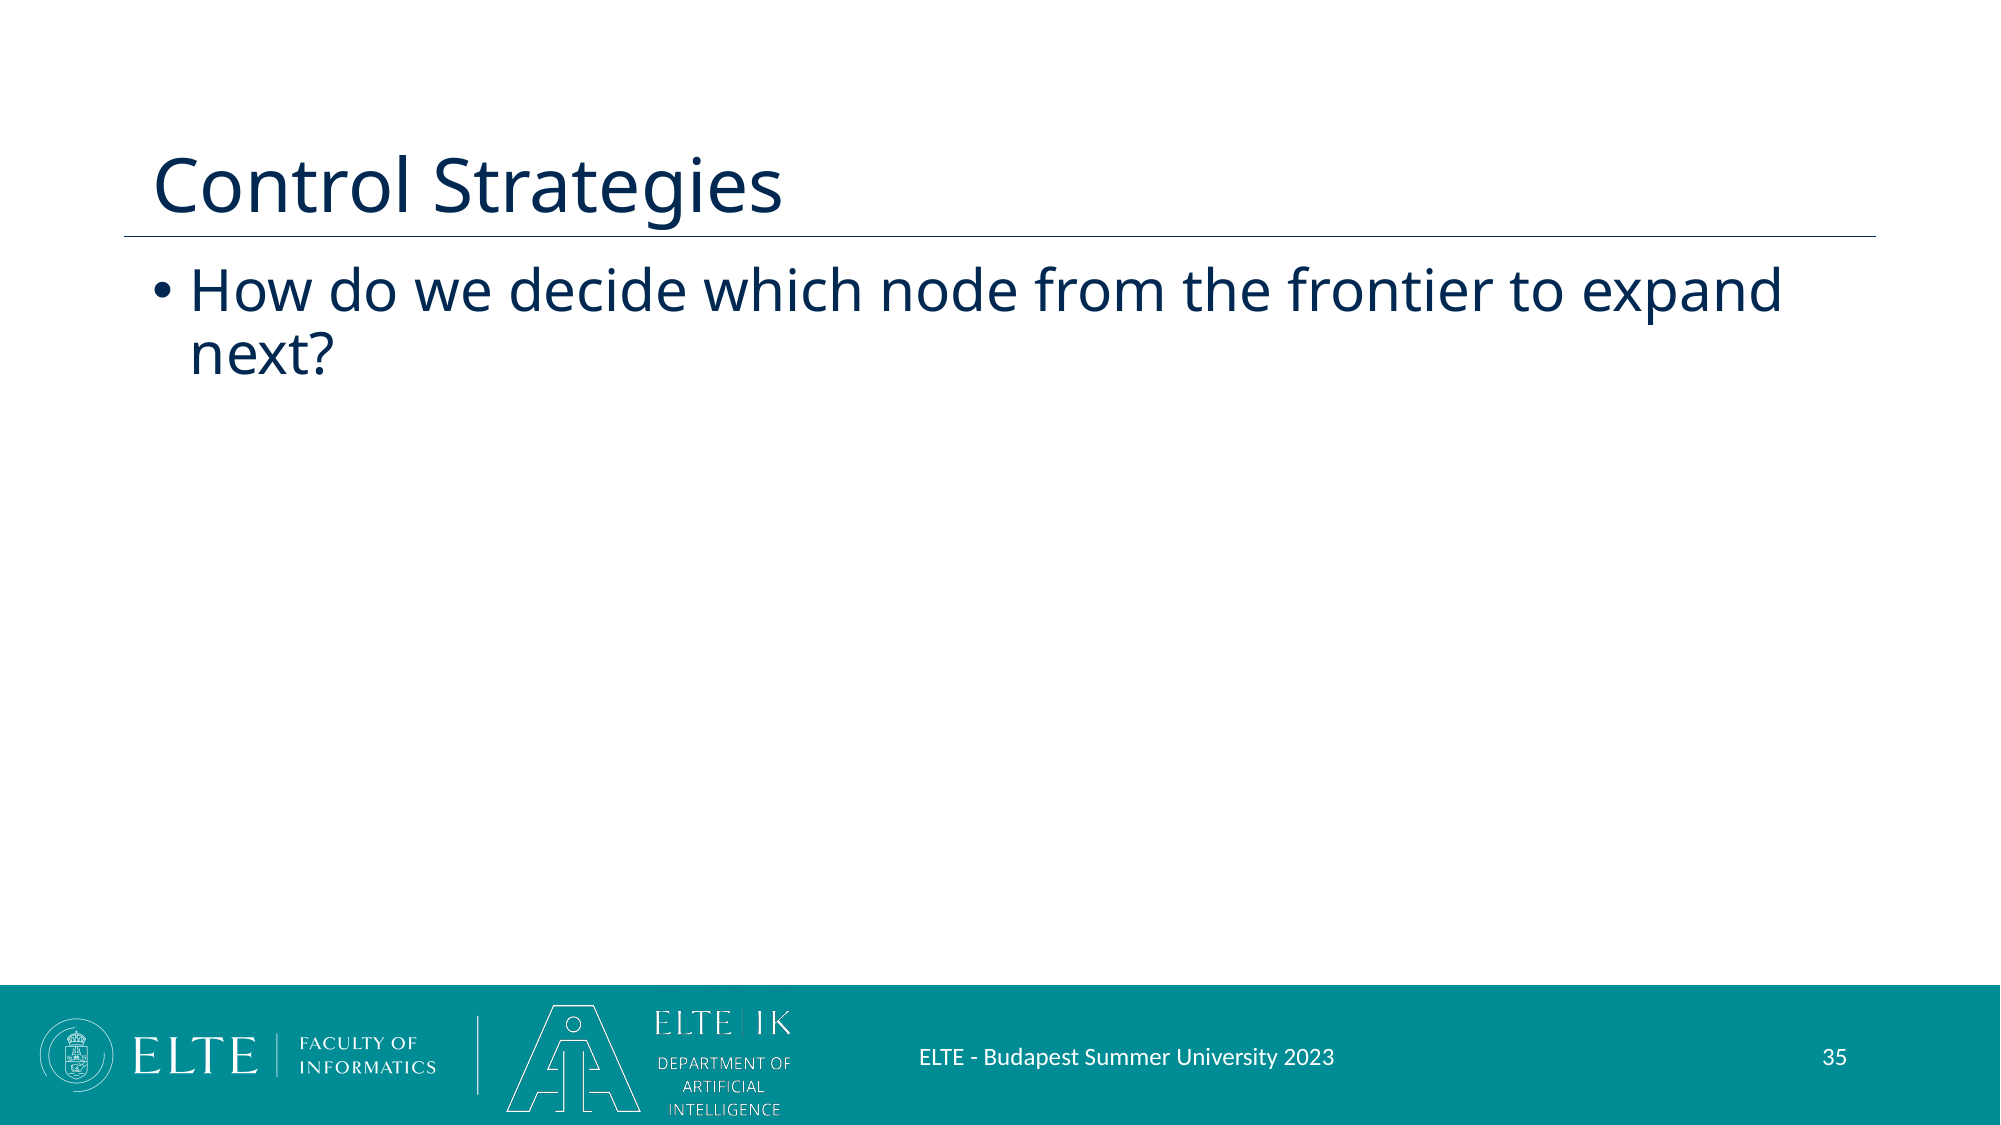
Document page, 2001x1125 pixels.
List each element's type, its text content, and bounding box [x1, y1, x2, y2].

list How do we decide which node from the frontier to expand next? [137, 254, 1863, 968]
slide_number 35 [1563, 1026, 1863, 1085]
picture [0, 985, 2000, 1125]
title Control Strategies [137, 59, 1863, 237]
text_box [504, 990, 790, 1120]
footer ELTE - Budapest Summer University 2023 [790, 1025, 1465, 1085]
